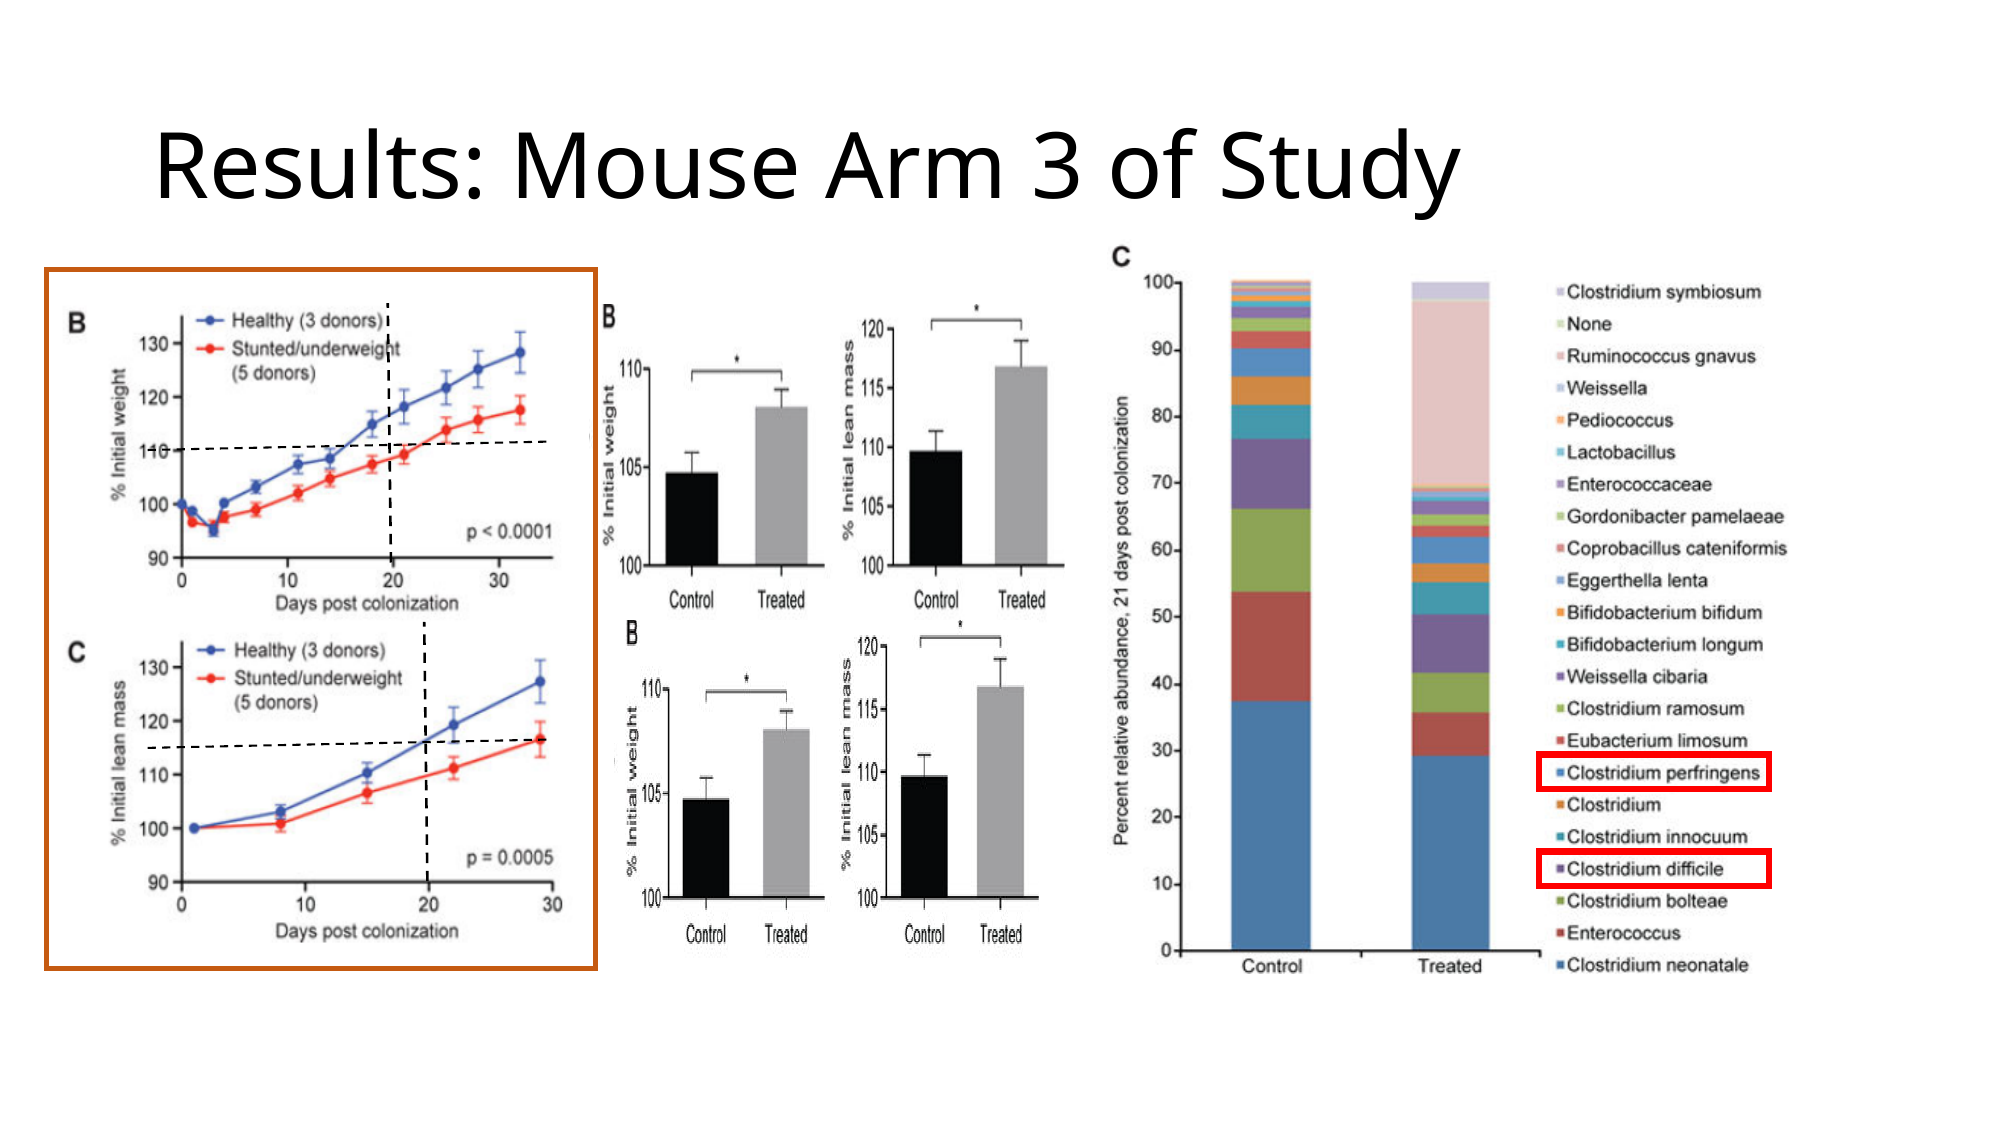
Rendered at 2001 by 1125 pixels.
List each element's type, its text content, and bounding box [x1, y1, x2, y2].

picture [1107, 239, 1804, 974]
text_box [45, 269, 596, 970]
title Results: Mouse Arm 3 of Study [137, 59, 1863, 278]
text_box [424, 748, 428, 882]
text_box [387, 303, 391, 441]
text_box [387, 450, 391, 563]
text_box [424, 621, 428, 739]
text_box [147, 441, 548, 450]
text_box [147, 739, 548, 748]
picture [589, 304, 1065, 991]
picture [58, 285, 586, 947]
